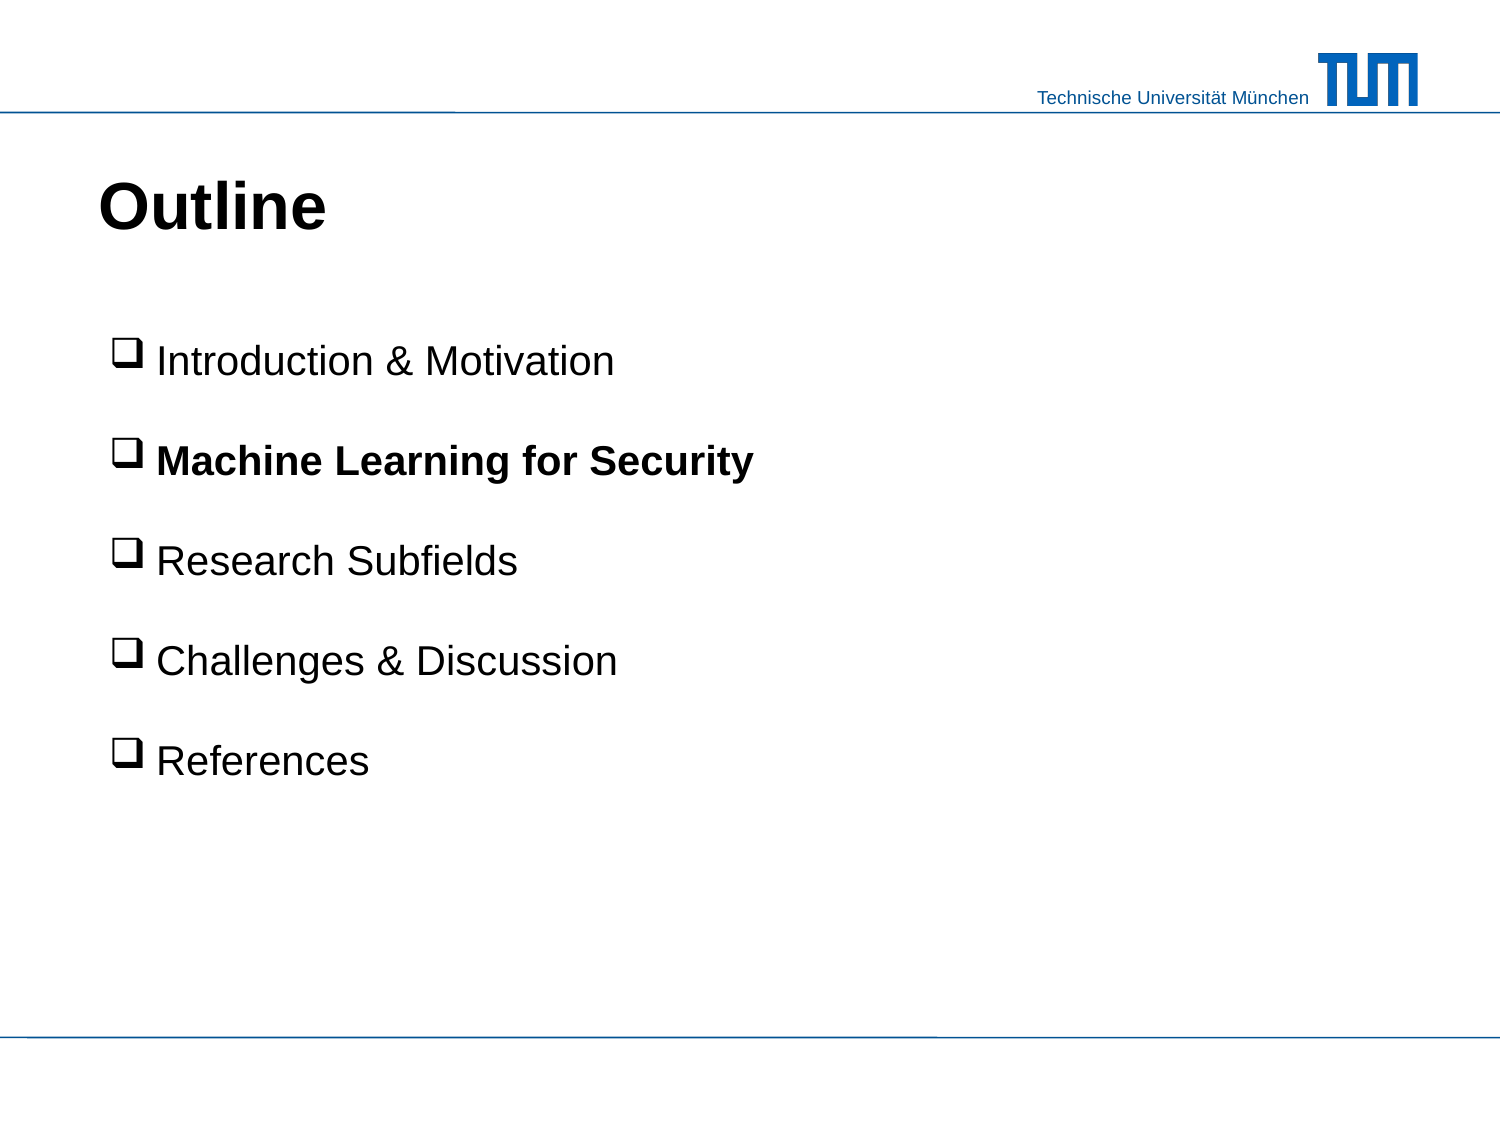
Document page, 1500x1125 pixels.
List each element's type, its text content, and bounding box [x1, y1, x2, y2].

title Outline [83, 149, 1417, 250]
text_box Introduction & Motivation Machine Learning for Security Research Subfields Challenges & Discussion References [94, 276, 1446, 792]
